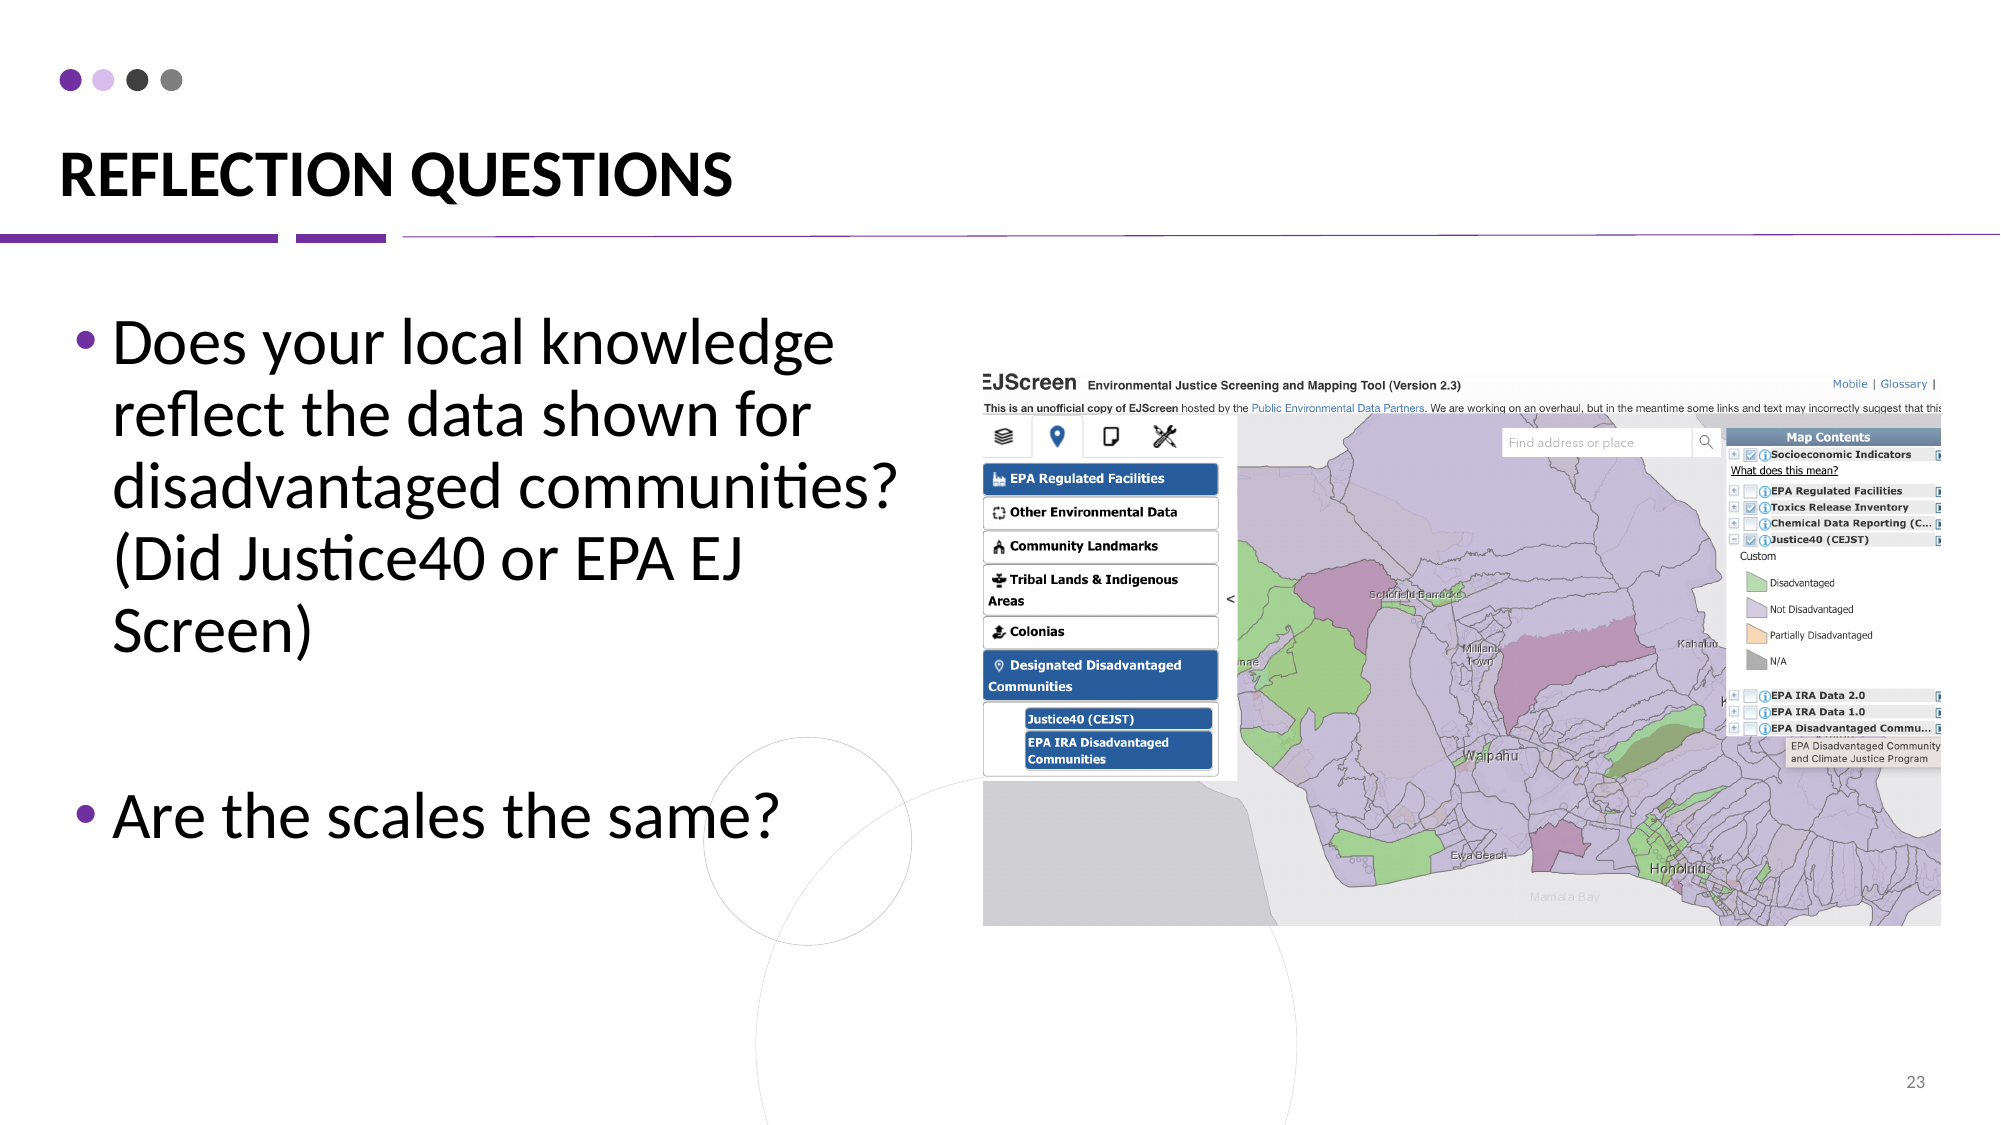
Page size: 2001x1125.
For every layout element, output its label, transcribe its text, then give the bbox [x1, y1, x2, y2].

title Reflection Questions [59, 40, 1941, 211]
slide_number 23 [1490, 1060, 1941, 1102]
list Does your local knowledge reflect the data shown for disadvantaged communities? (Did Justice40 or EPA EJ Screen) Are the scales the same? [59, 299, 959, 1125]
picture [983, 372, 1941, 926]
